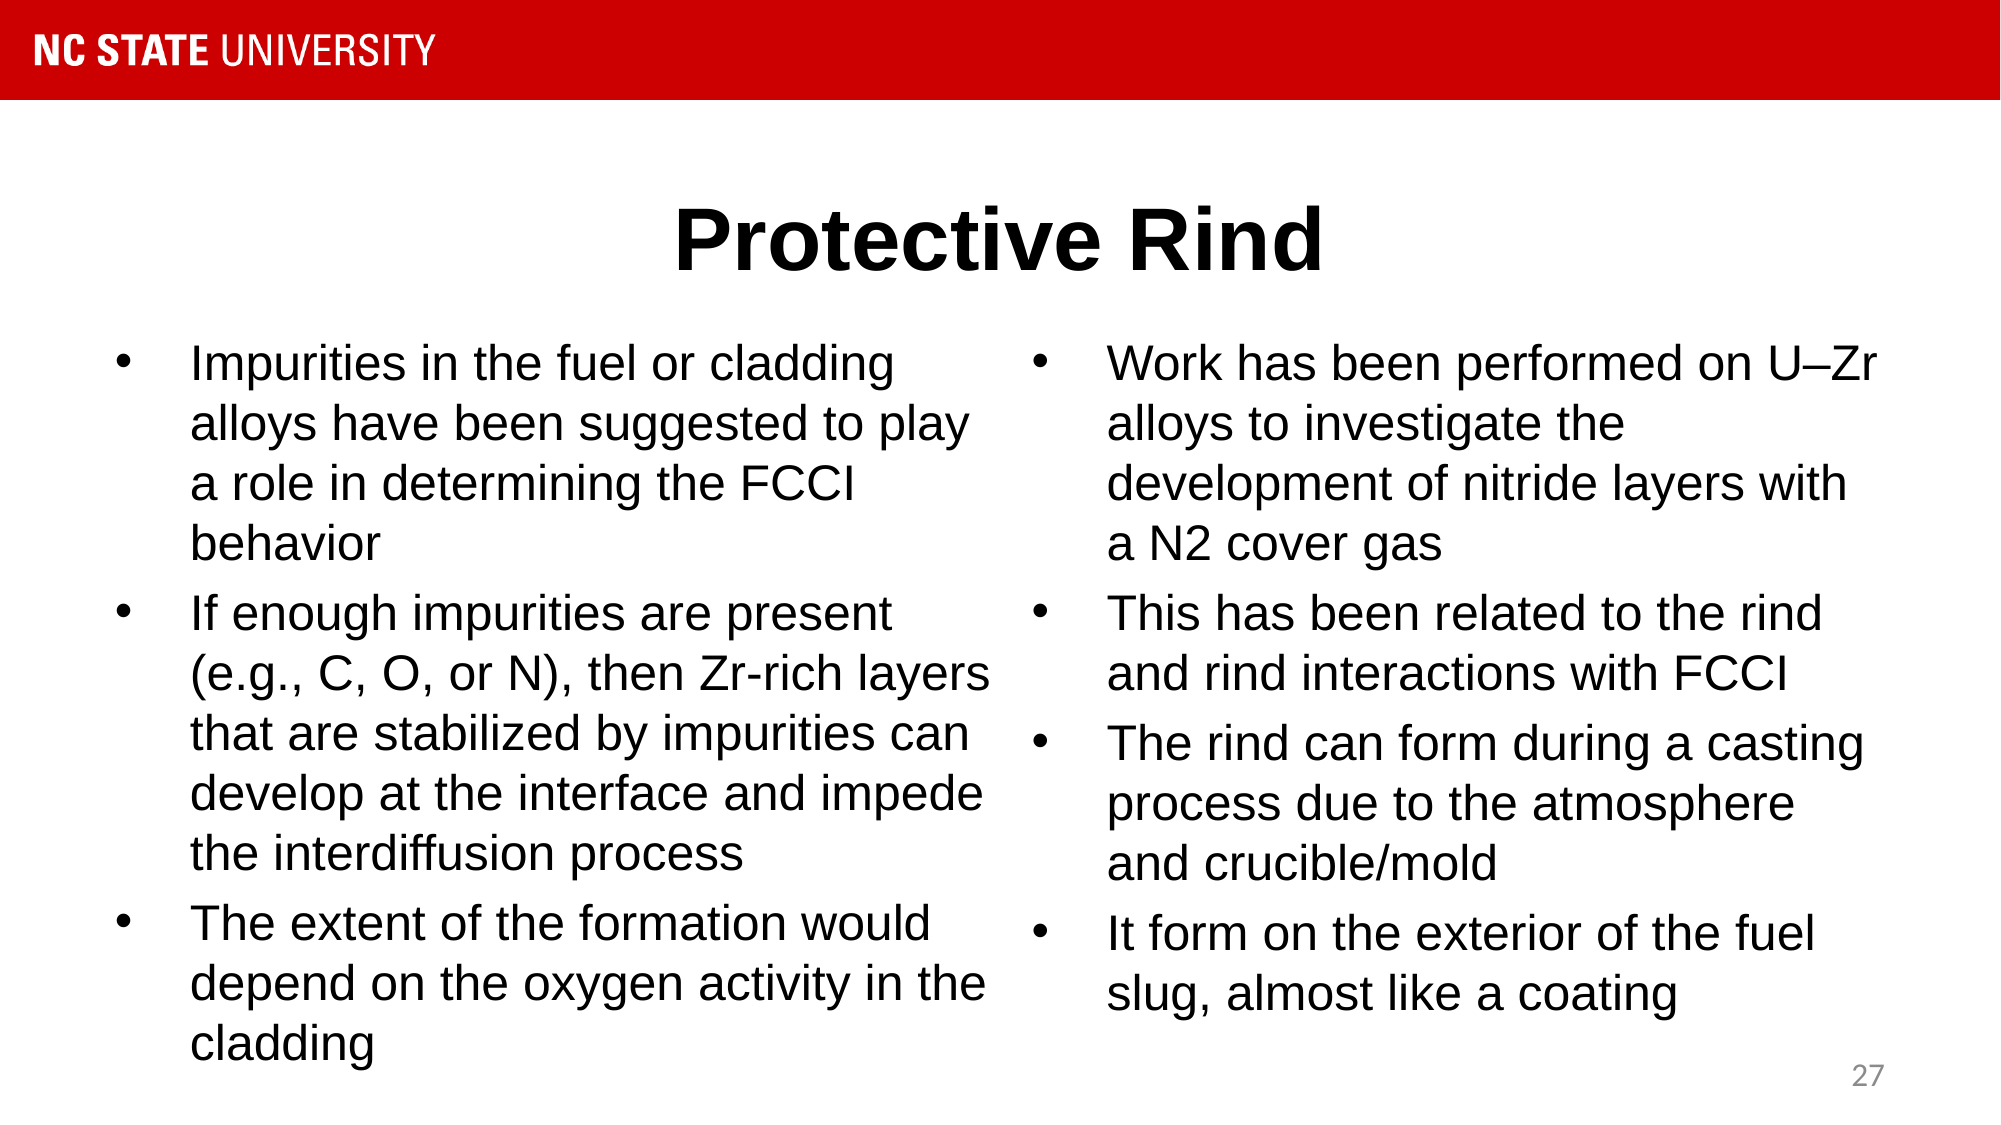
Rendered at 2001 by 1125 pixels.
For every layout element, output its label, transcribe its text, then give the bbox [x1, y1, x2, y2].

picture [0, 0, 2001, 100]
title Protective Rind [99, 147, 1900, 322]
list Impurities in the fuel or cladding alloys have been suggested to play a role in determining the FCCI behavior If enough impurities are present (e.g., C, O, or N), then Zr-rich layers that are stabilized by impurities can develop at the interface and impede the interdiffusion process The extent of the formation would depend on the oxygen activity in the cladding [99, 322, 1016, 1005]
slide_number 27 [1433, 1042, 1900, 1103]
list Work has been performed on U–Zr alloys to investigate the development of nitride layers with a N2 cover gas This has been related to the rind and rind interactions with FCCI The rind can form during a casting process due to the atmosphere and crucible/mold It form on the exterior of the fuel slug, almost like a coating [1016, 322, 1900, 1005]
